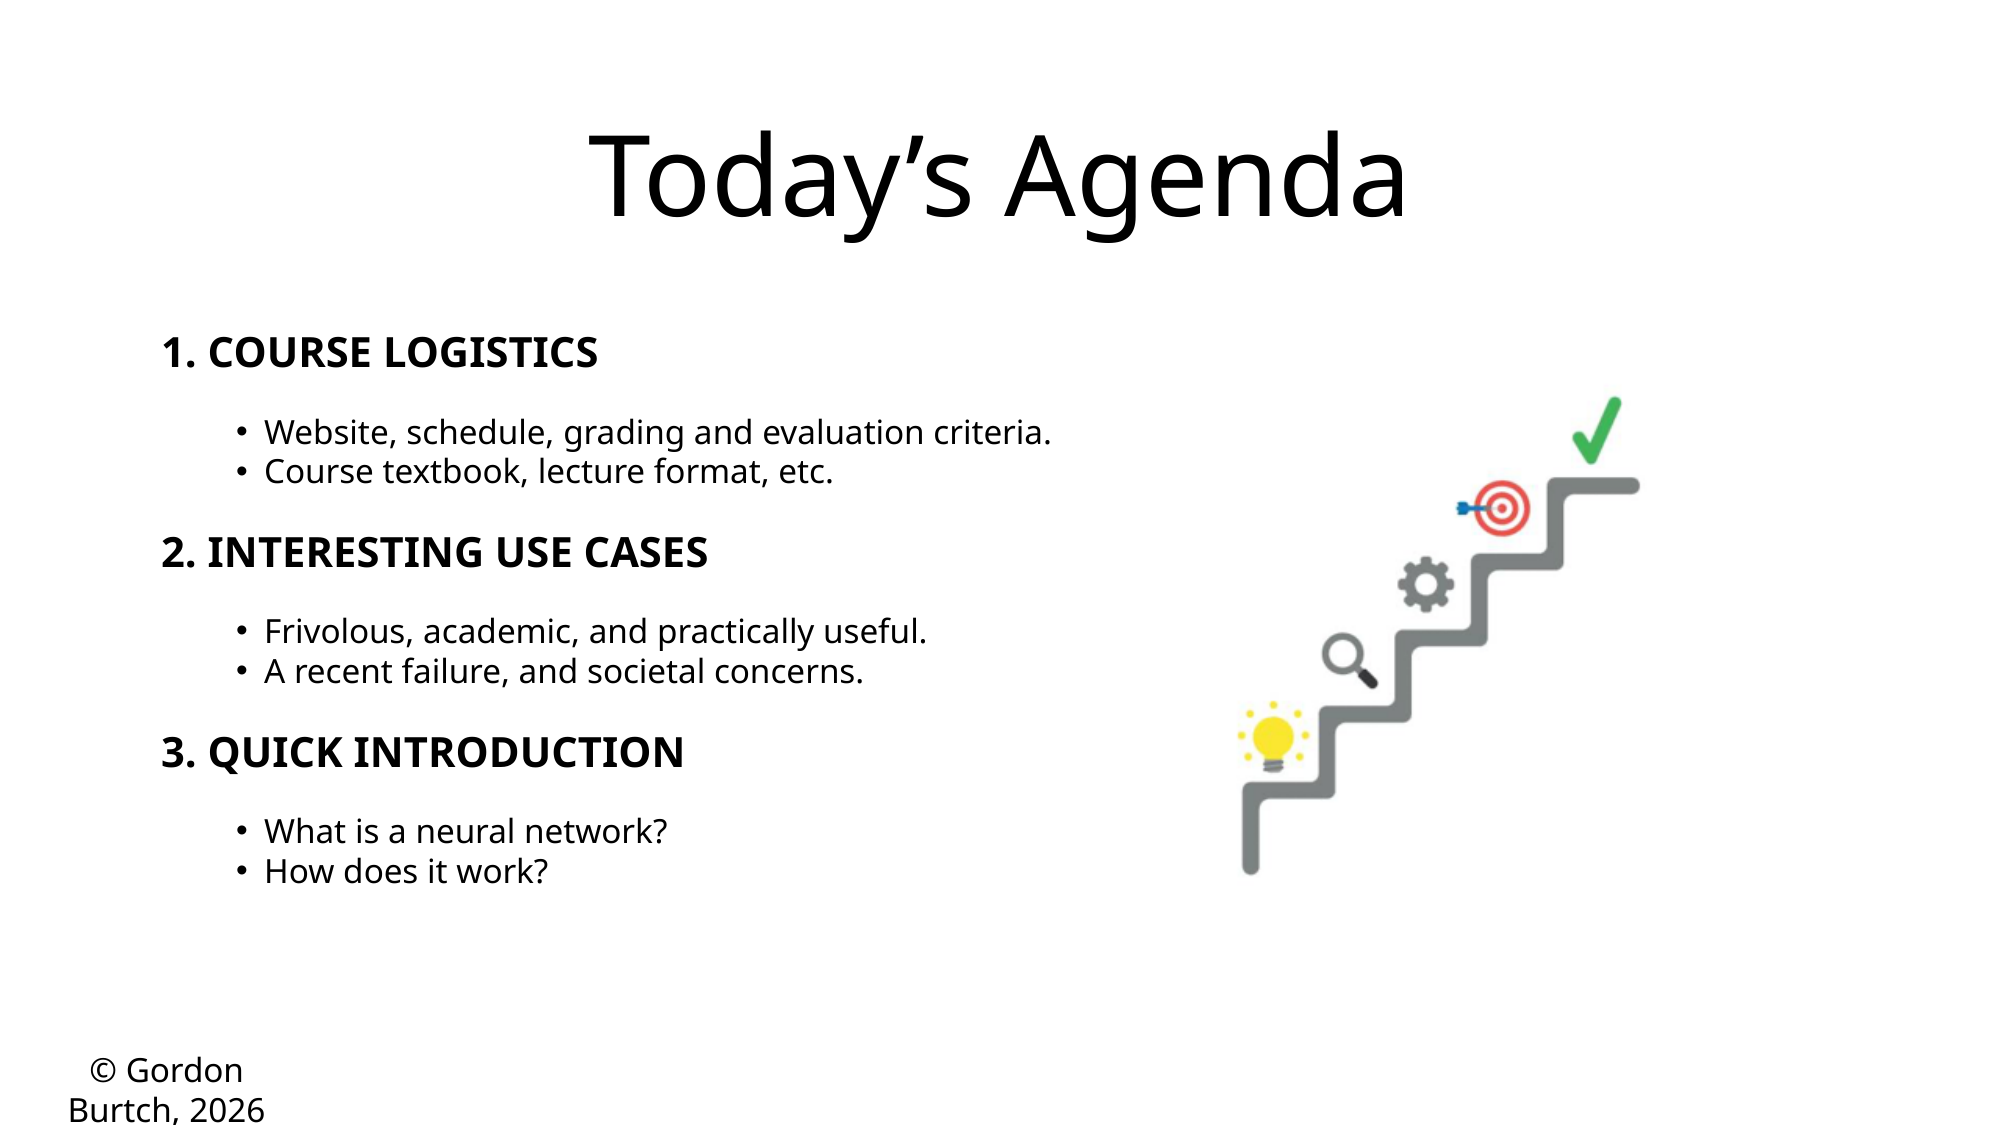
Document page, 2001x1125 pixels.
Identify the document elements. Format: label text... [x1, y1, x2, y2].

text_box 1. COURSE LOGISTICS Website, schedule, grading and evaluation criteria. Course textbook, lecture format, etc. 2. INTERESTING USE CASES Frivolous, academic, and practically useful. A recent failure, and societal concerns. 3. QUICK INTRODUCTION What is a neural network? How does it work? [145, 318, 1118, 898]
text_box Today’s Agenda [470, 96, 1530, 247]
picture [1120, 318, 1759, 957]
